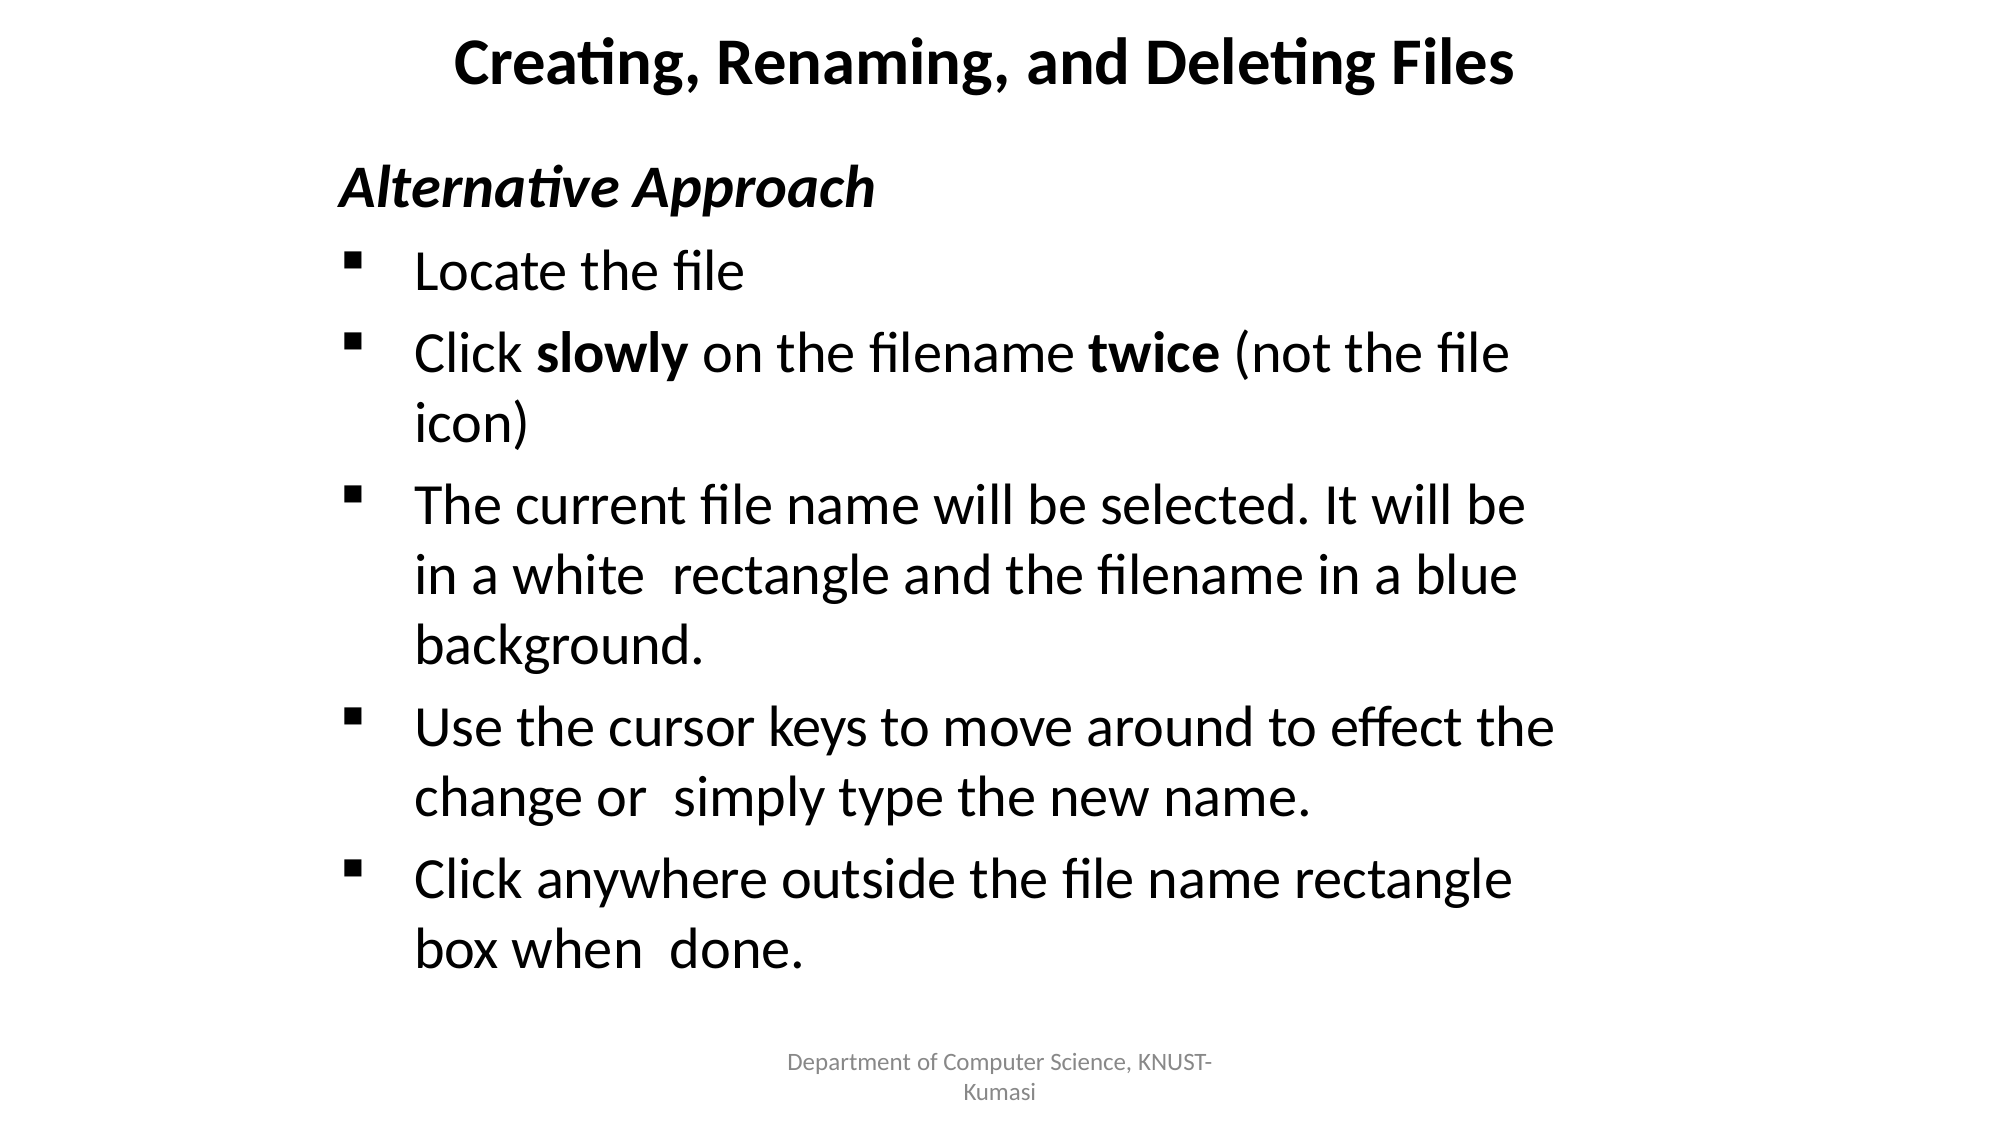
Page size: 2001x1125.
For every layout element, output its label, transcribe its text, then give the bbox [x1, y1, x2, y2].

text_box Department of Computer Science, KNUST- Kumasi [783, 1050, 1217, 1106]
text_box Creating, Renaming, and Deleting Files [437, 37, 1538, 105]
text_box Alternative Approach Locate the file Click slowly on the filename twice (not the file icon) The current file name will be selected. It will be in a white rectangle and the filename in a blue background. Use the cursor keys to move around to effect the change or simply type the new name. Click anywhere outside the file name rectangle box when done. [337, 127, 1598, 981]
